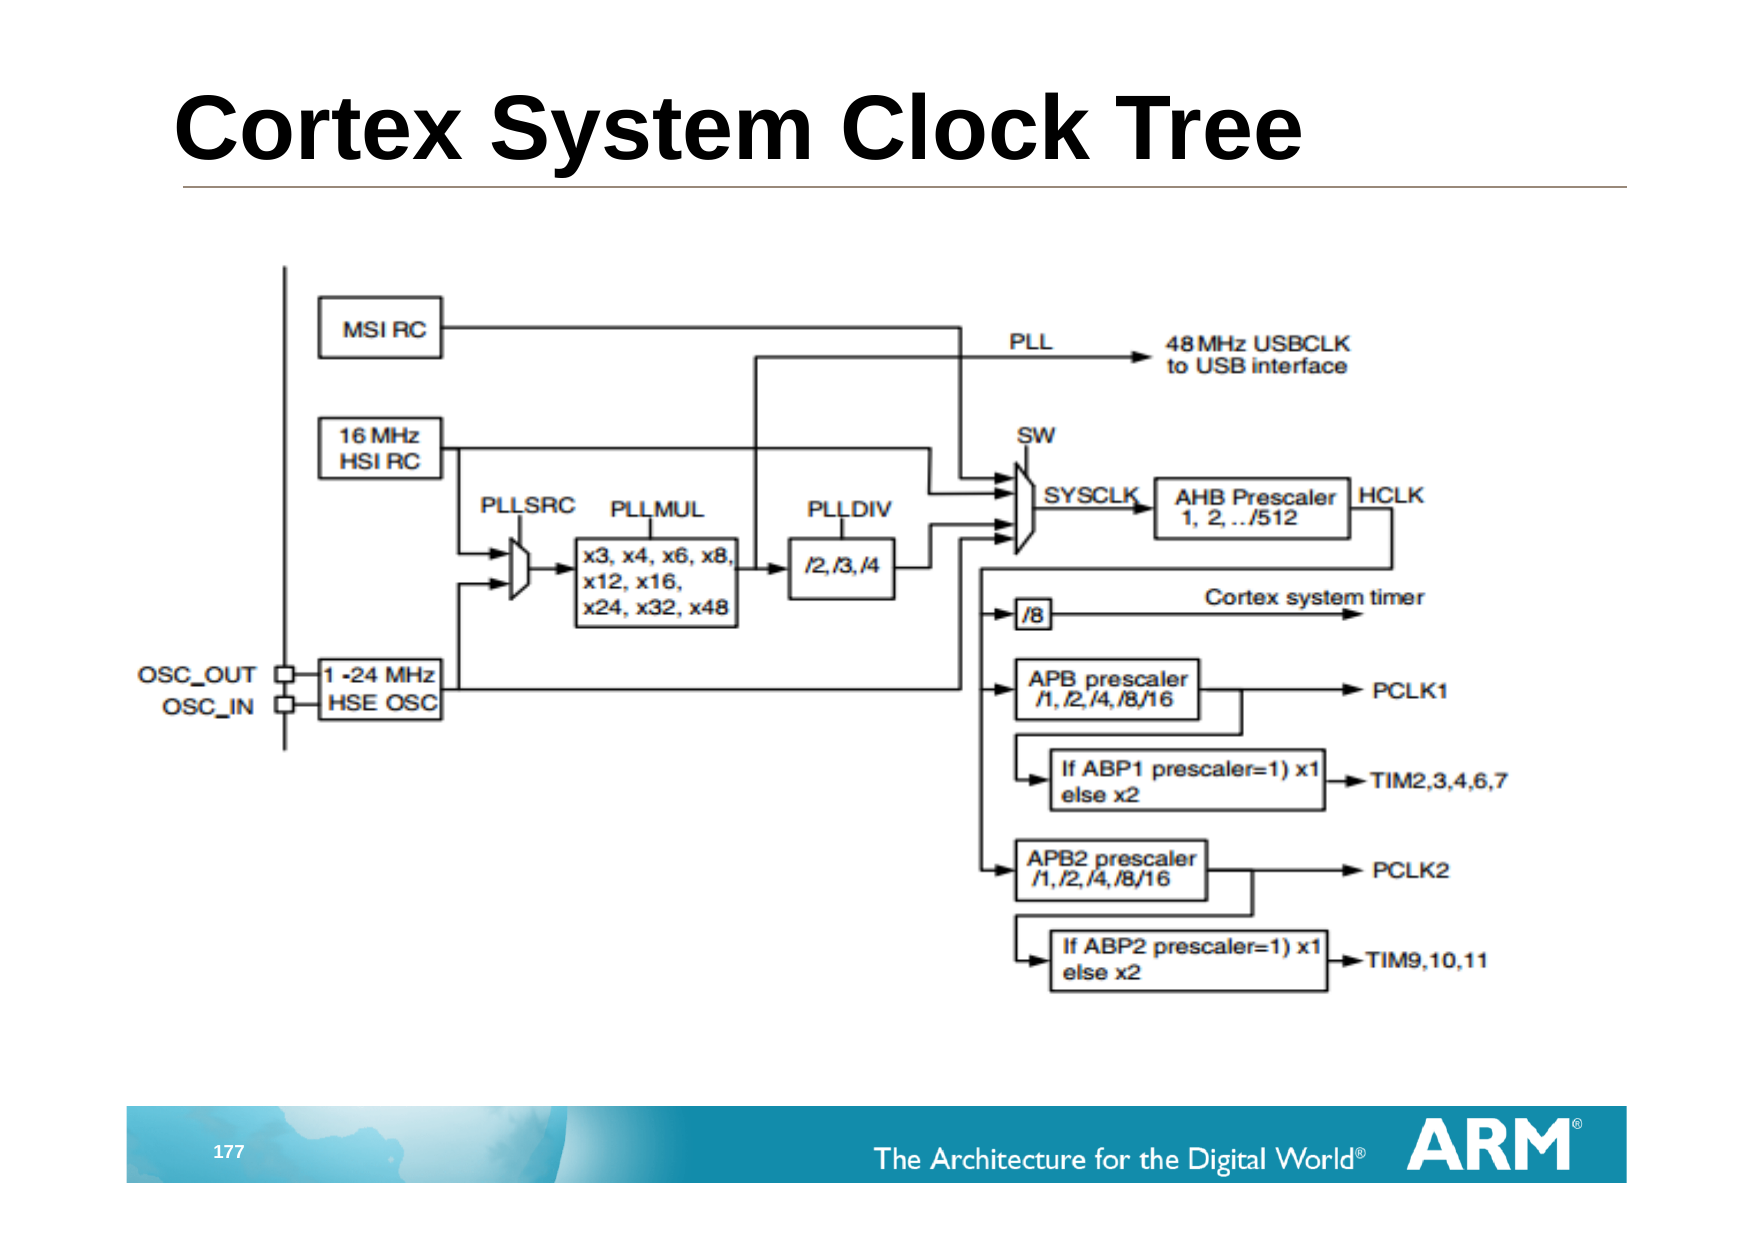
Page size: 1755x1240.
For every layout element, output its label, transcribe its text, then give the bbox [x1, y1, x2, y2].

picture [126, 1106, 1627, 1183]
title Cortex System Clock Tree [173, 80, 1581, 172]
picture [126, 244, 1518, 1008]
slide_number 177 [198, 1139, 287, 1187]
